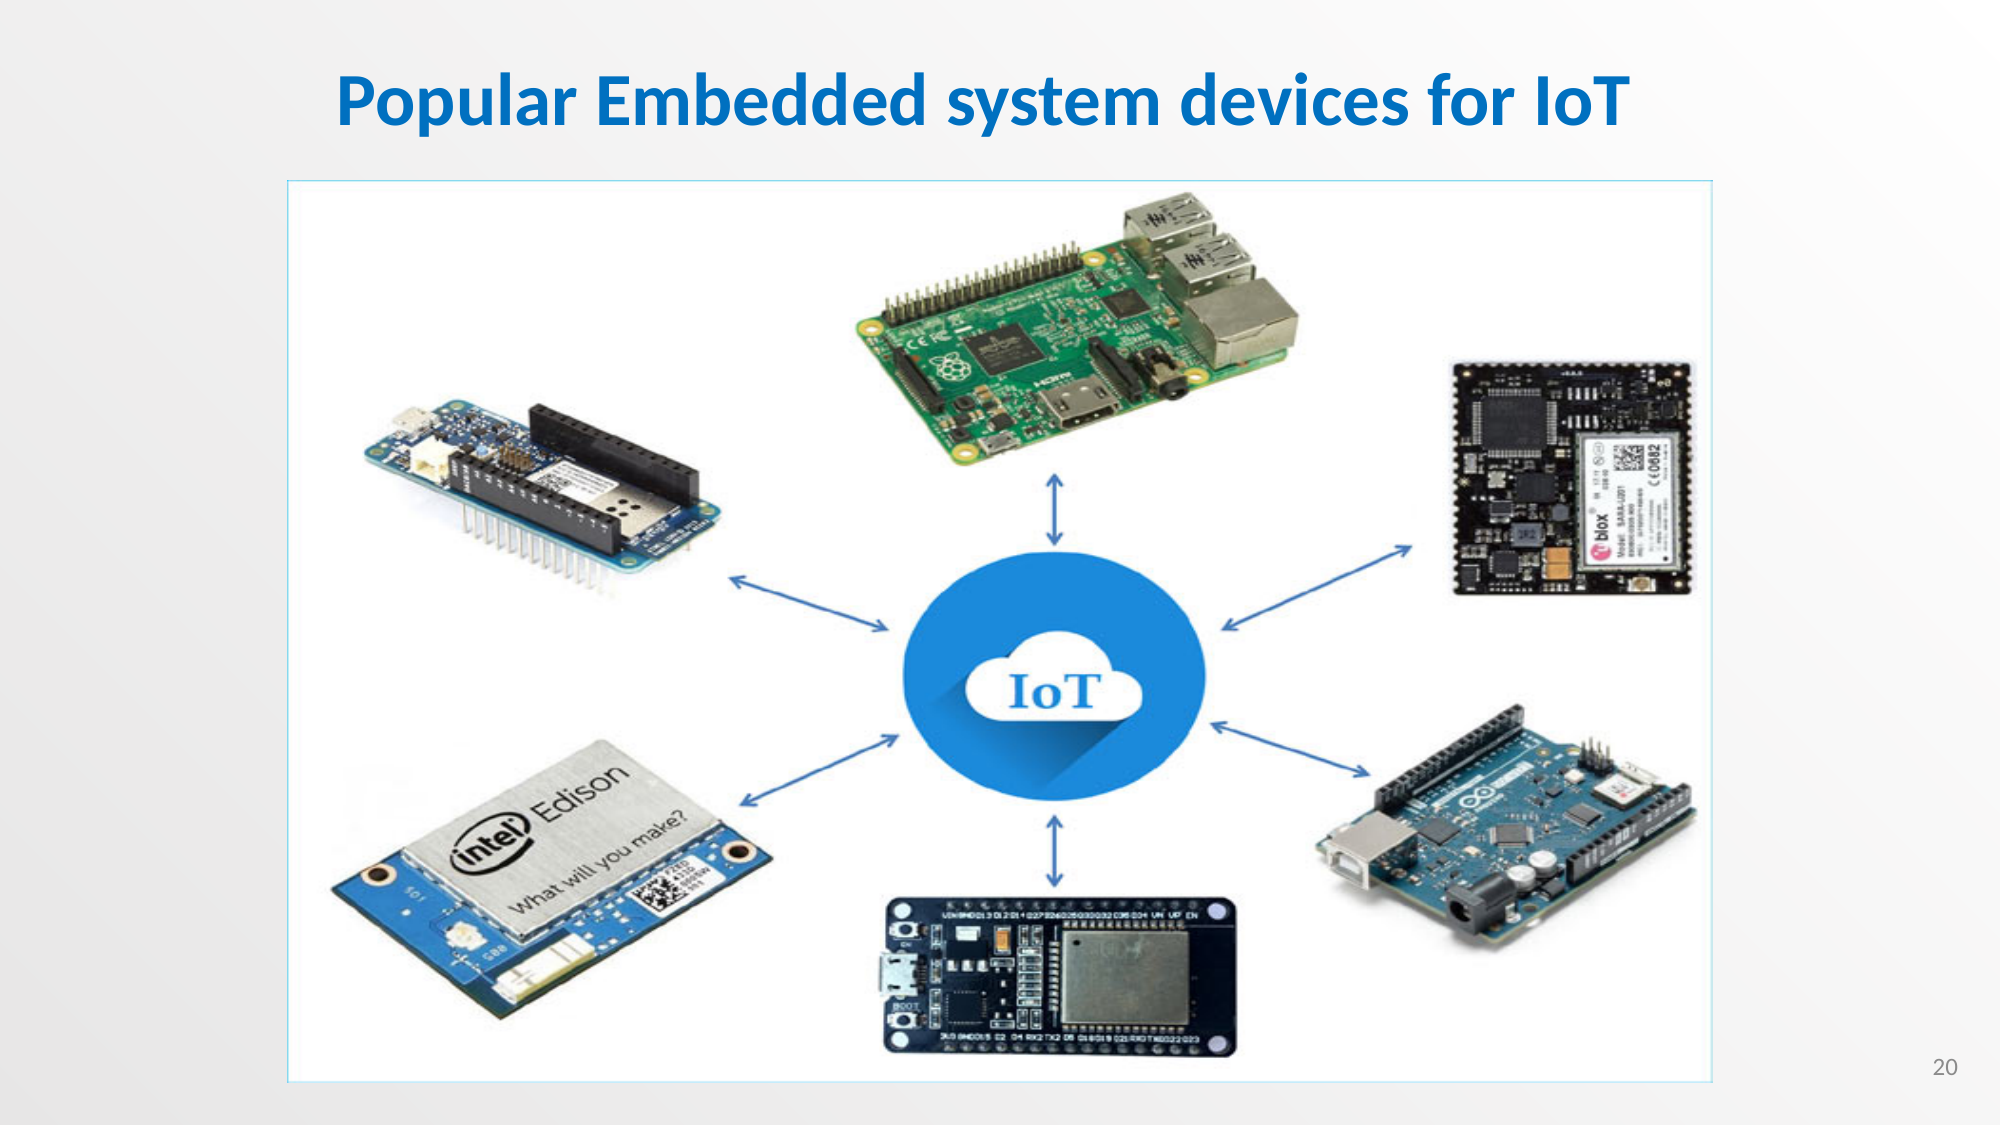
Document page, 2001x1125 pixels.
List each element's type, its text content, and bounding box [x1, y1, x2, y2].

slide_number 20 [1838, 1022, 1959, 1109]
text_box Popular Embedded system devices for IoT [56, 42, 1913, 148]
picture [287, 180, 1713, 1083]
